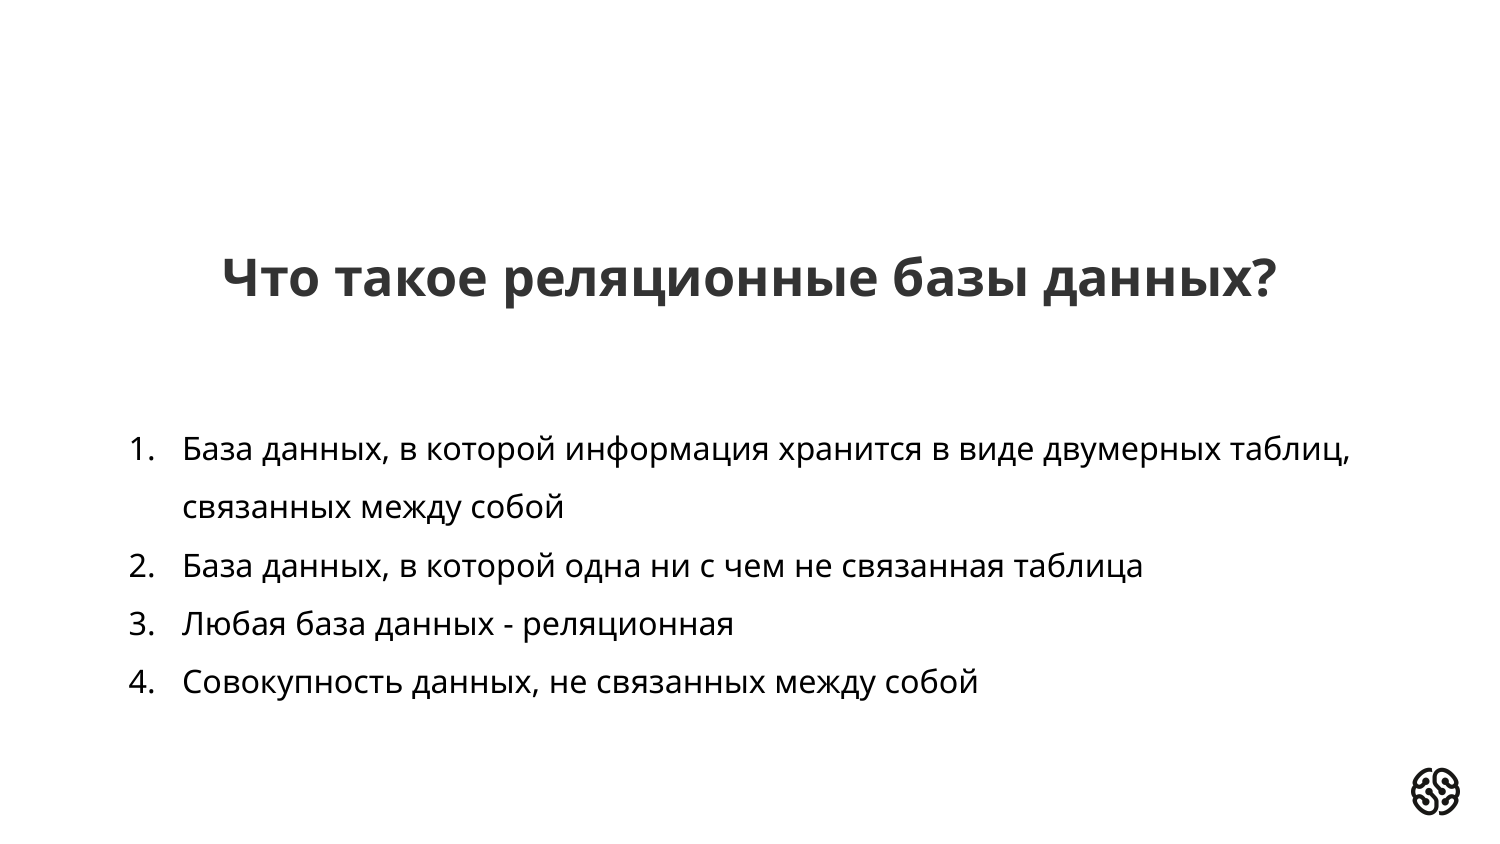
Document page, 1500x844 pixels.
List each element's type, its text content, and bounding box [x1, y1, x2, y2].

title Что такое реляционные базы данных? [153, 171, 1347, 380]
text_box База данных, в которой информация хранится в виде двумерных таблиц, связанных между собой База данных, в которой одна ни с чем не связанная таблица Любая база данных - реляционная Совокупность данных, не связанных между собой [107, 409, 1437, 783]
picture [1411, 767, 1460, 816]
